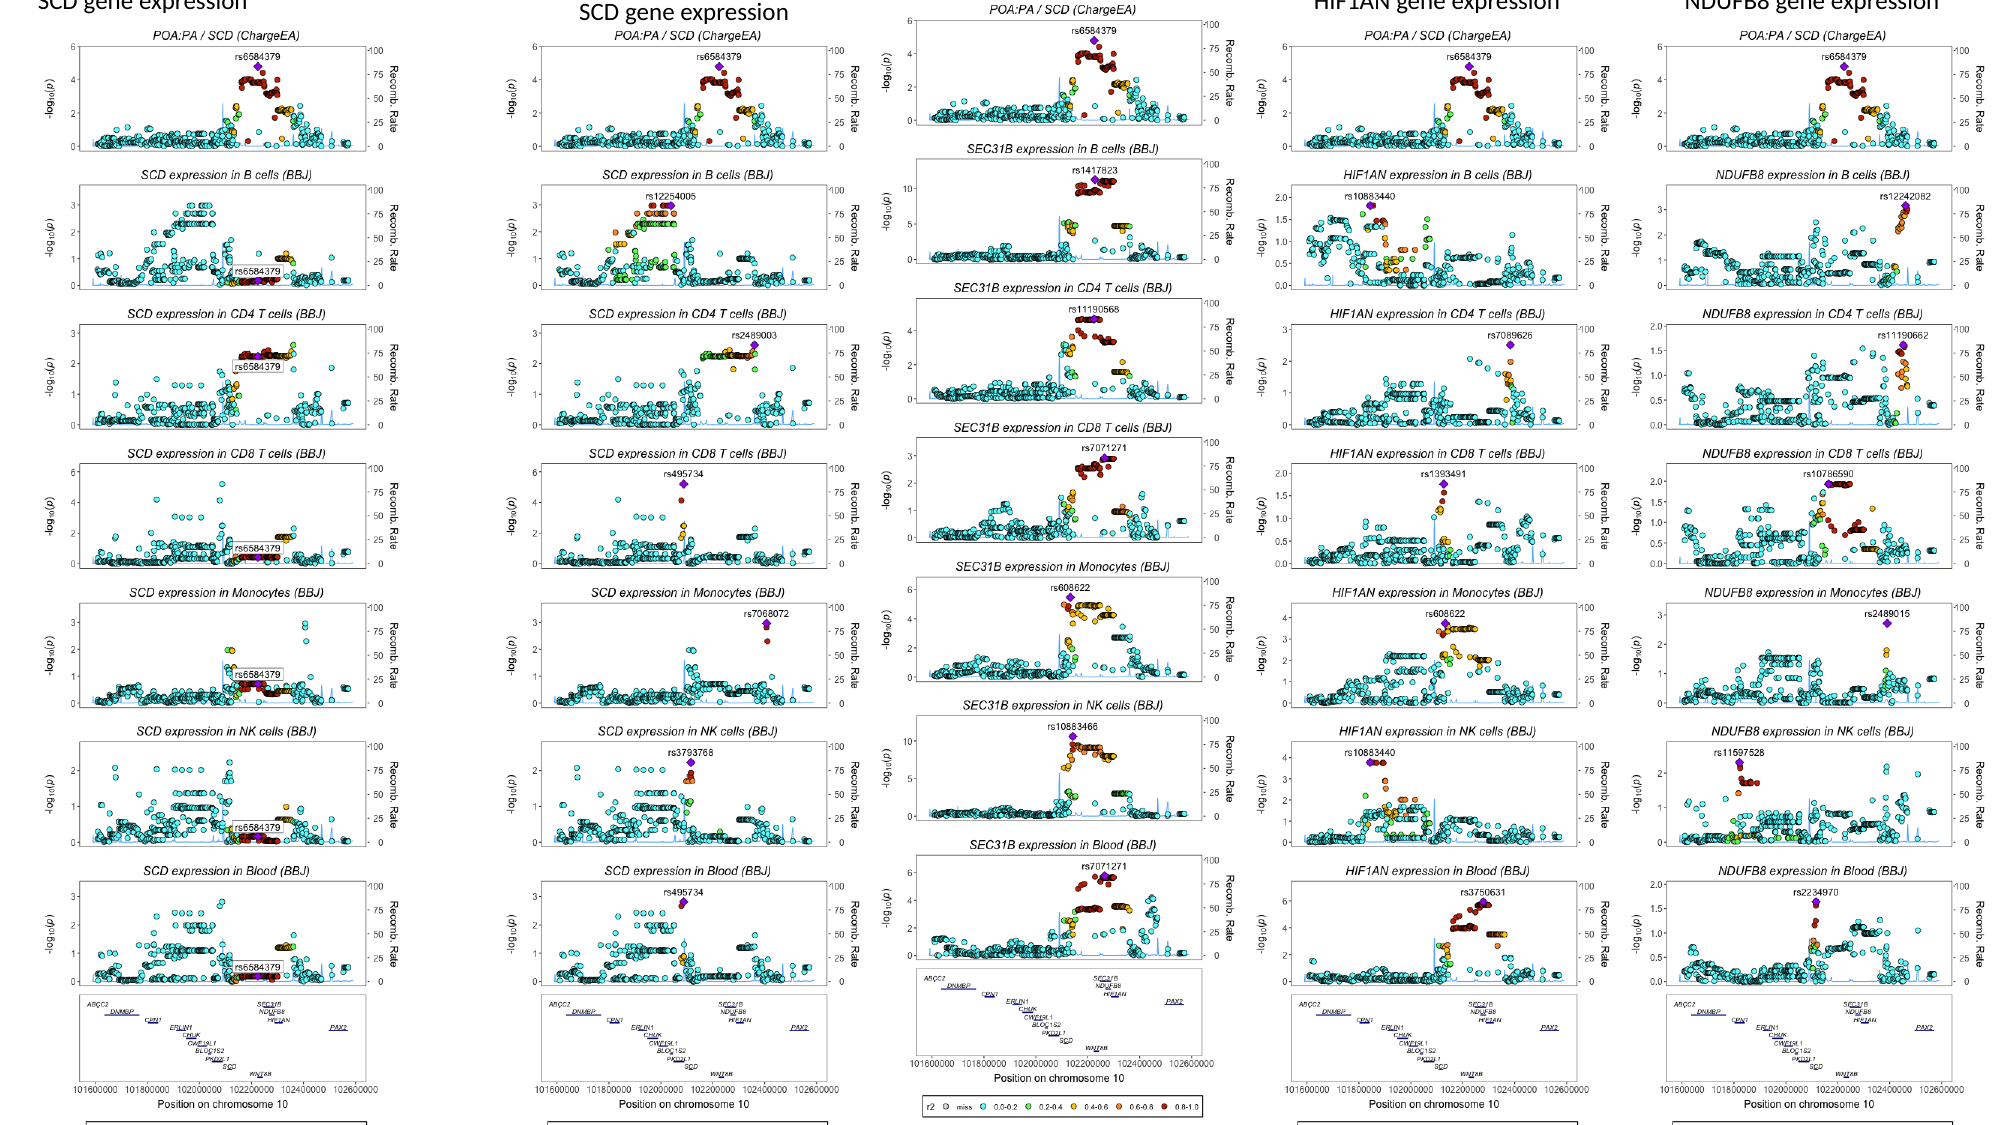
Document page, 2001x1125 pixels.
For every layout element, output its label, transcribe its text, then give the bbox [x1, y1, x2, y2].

text_box HIF1AN gene expression [1299, 0, 1576, 22]
text_box NDUFB8 gene expression [1669, 0, 1955, 22]
text_box SCD gene expression [23, 0, 264, 22]
picture [499, 0, 2000, 1125]
text_box SCD gene expression [564, 0, 805, 22]
picture [38, 22, 414, 1125]
